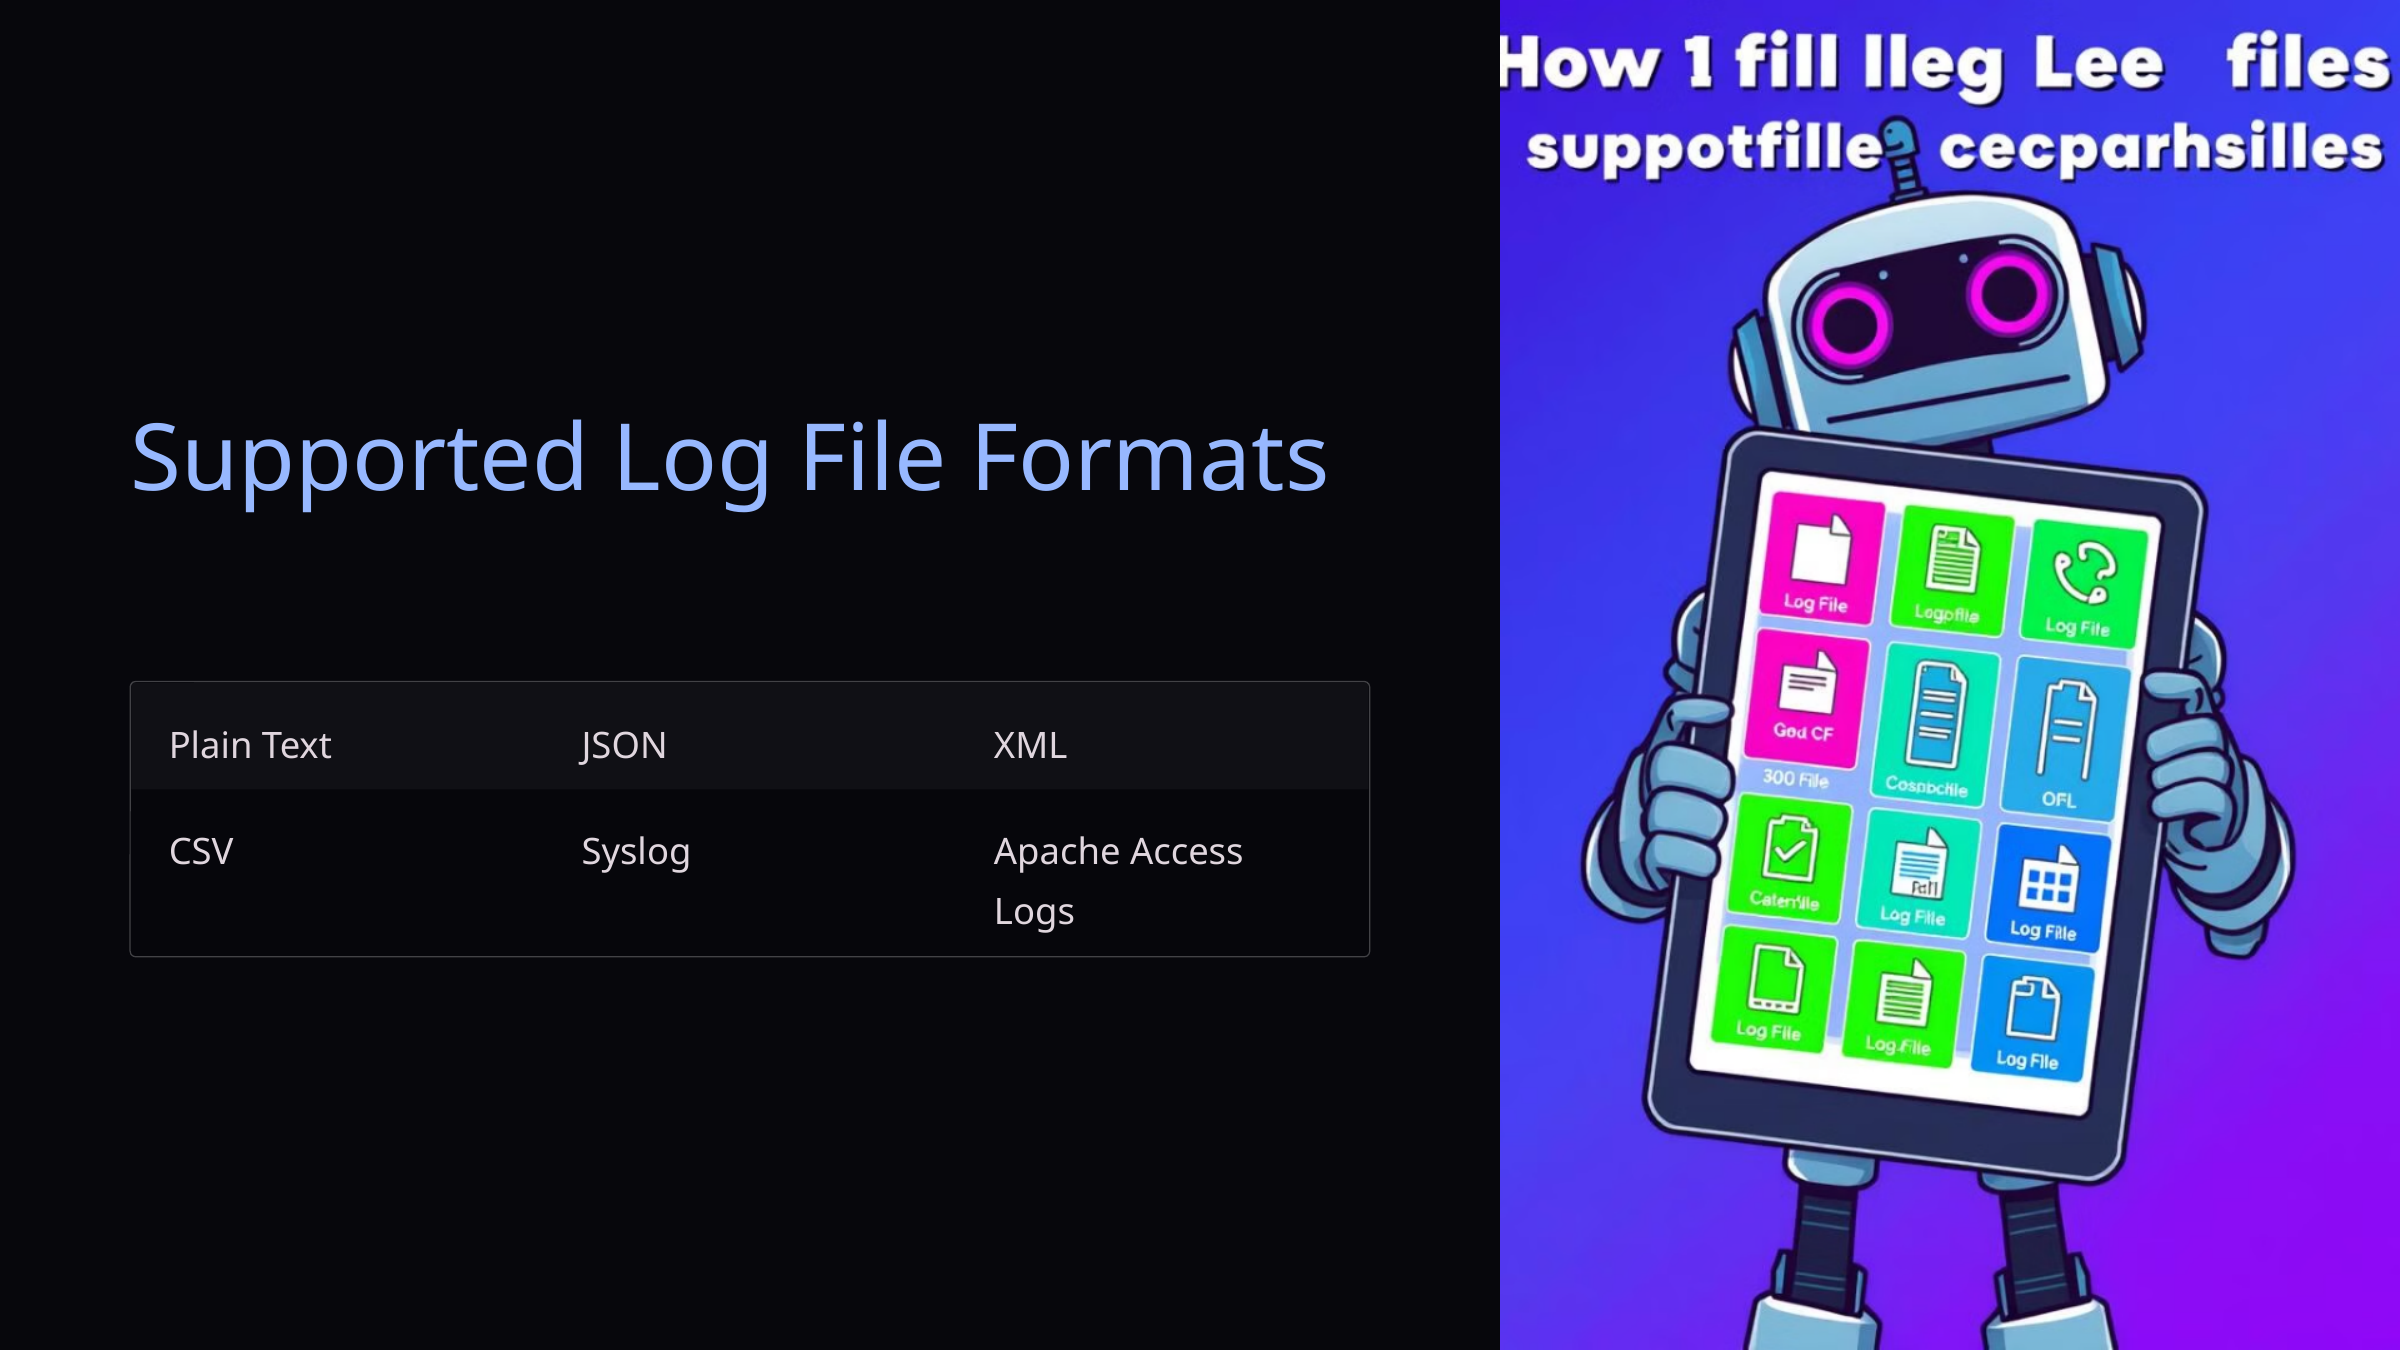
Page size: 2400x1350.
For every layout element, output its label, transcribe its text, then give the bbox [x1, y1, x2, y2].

picture [1499, 0, 2400, 1350]
text_box JSON [581, 706, 919, 766]
text_box XML [993, 706, 1332, 766]
text_box CSV [168, 812, 506, 873]
text_box Supported Log File Formats [130, 393, 1370, 626]
text_box [131, 789, 1369, 956]
text_box Apache Access Logs [993, 812, 1332, 932]
text_box Syslog [581, 812, 919, 873]
text_box Plain Text [168, 706, 506, 766]
text_box [131, 682, 1369, 789]
